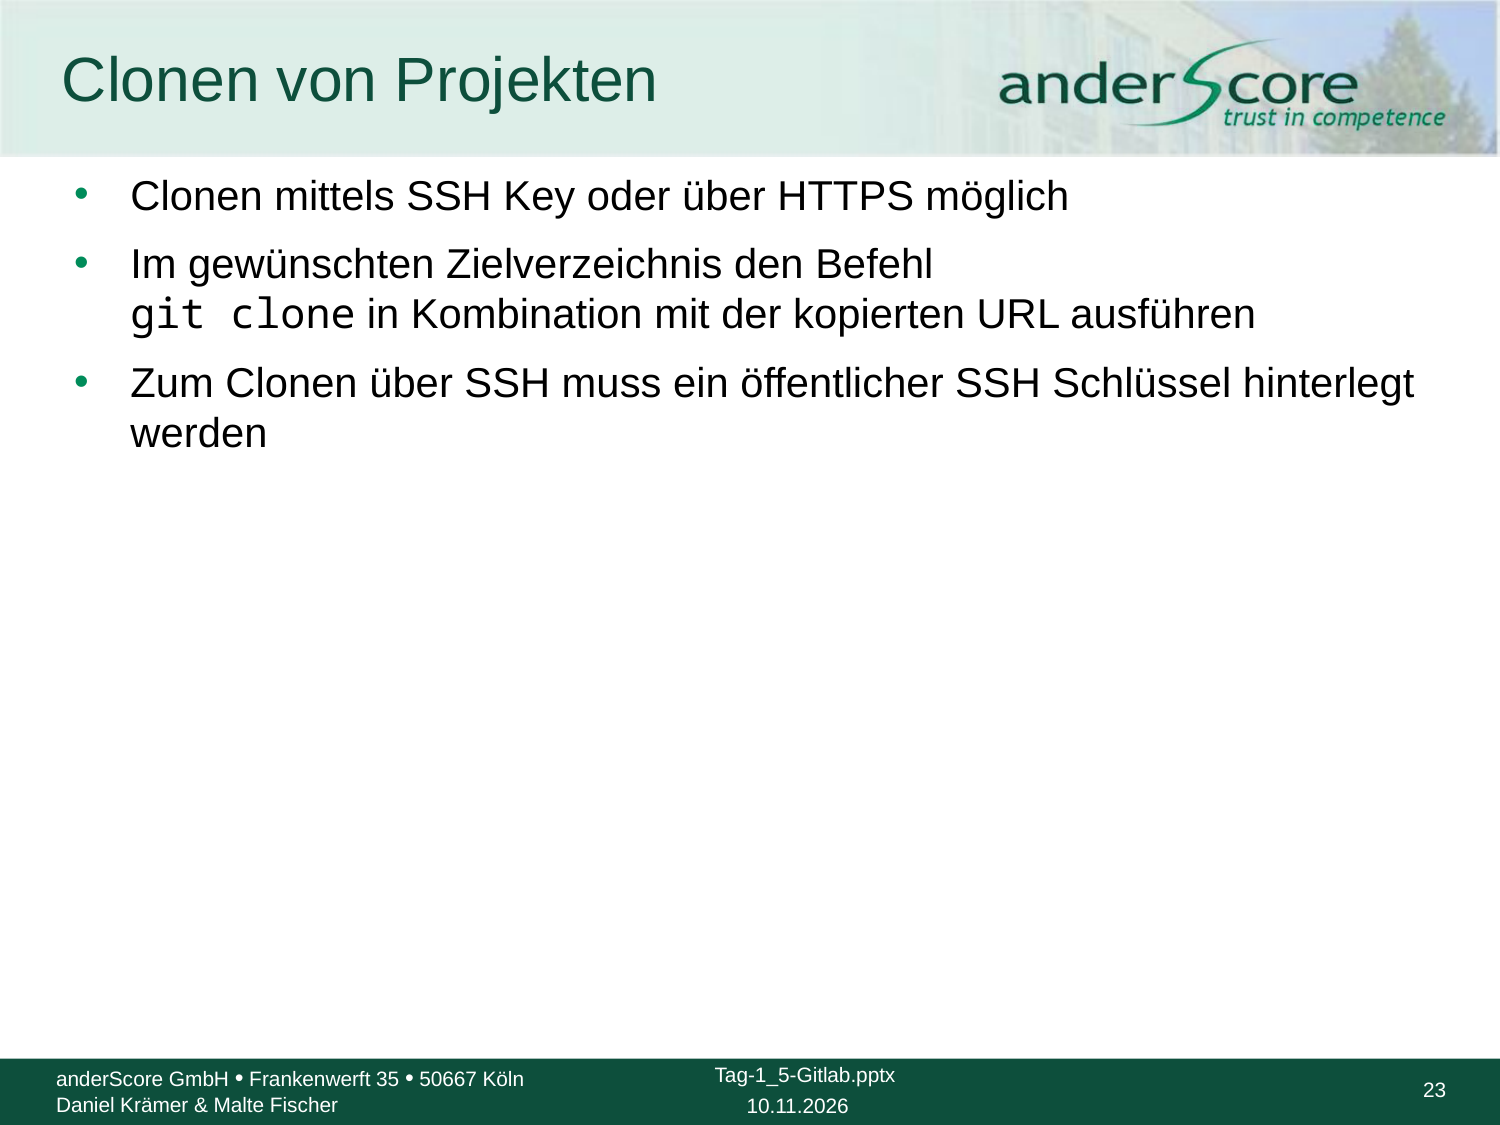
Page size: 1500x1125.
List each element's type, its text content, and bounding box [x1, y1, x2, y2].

list Clonen mittels SSH Key oder über HTTPS möglich Im gewünschten Zielverzeichnis den Befehl git clone in Kombination mit der kopierten URL ausführen Zum Clonen über SSH muss ein öffentlicher SSH Schlüssel hinterlegt werden [49, 160, 1447, 1024]
picture [0, 0, 1500, 157]
title Clonen von Projekten [46, 23, 975, 140]
